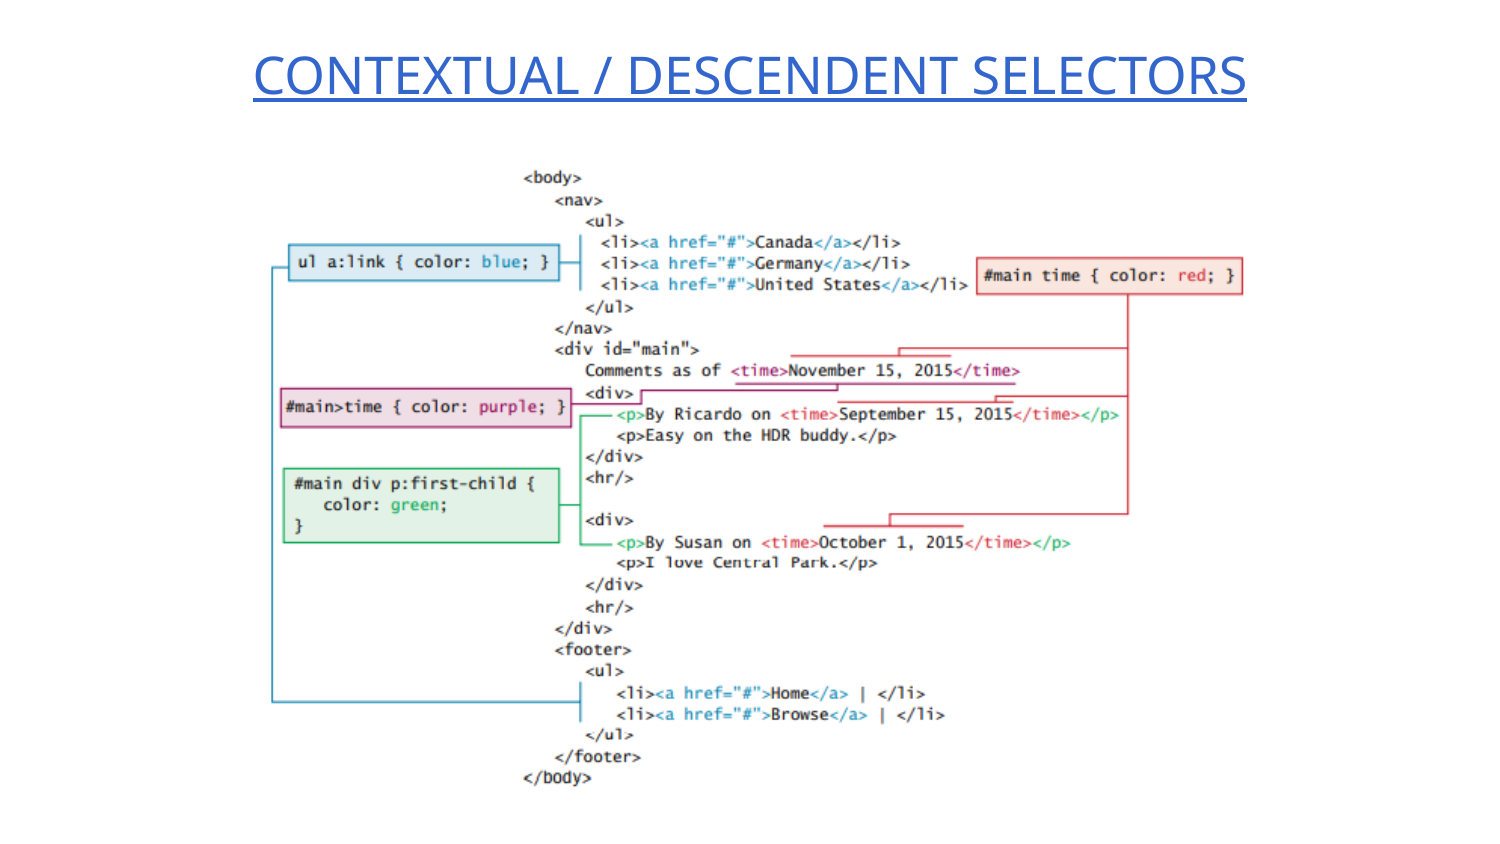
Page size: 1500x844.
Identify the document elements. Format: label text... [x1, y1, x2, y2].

picture [249, 159, 1263, 798]
title CONTEXTUAL / DESCENDENT SELECTORS [0, 37, 1500, 110]
